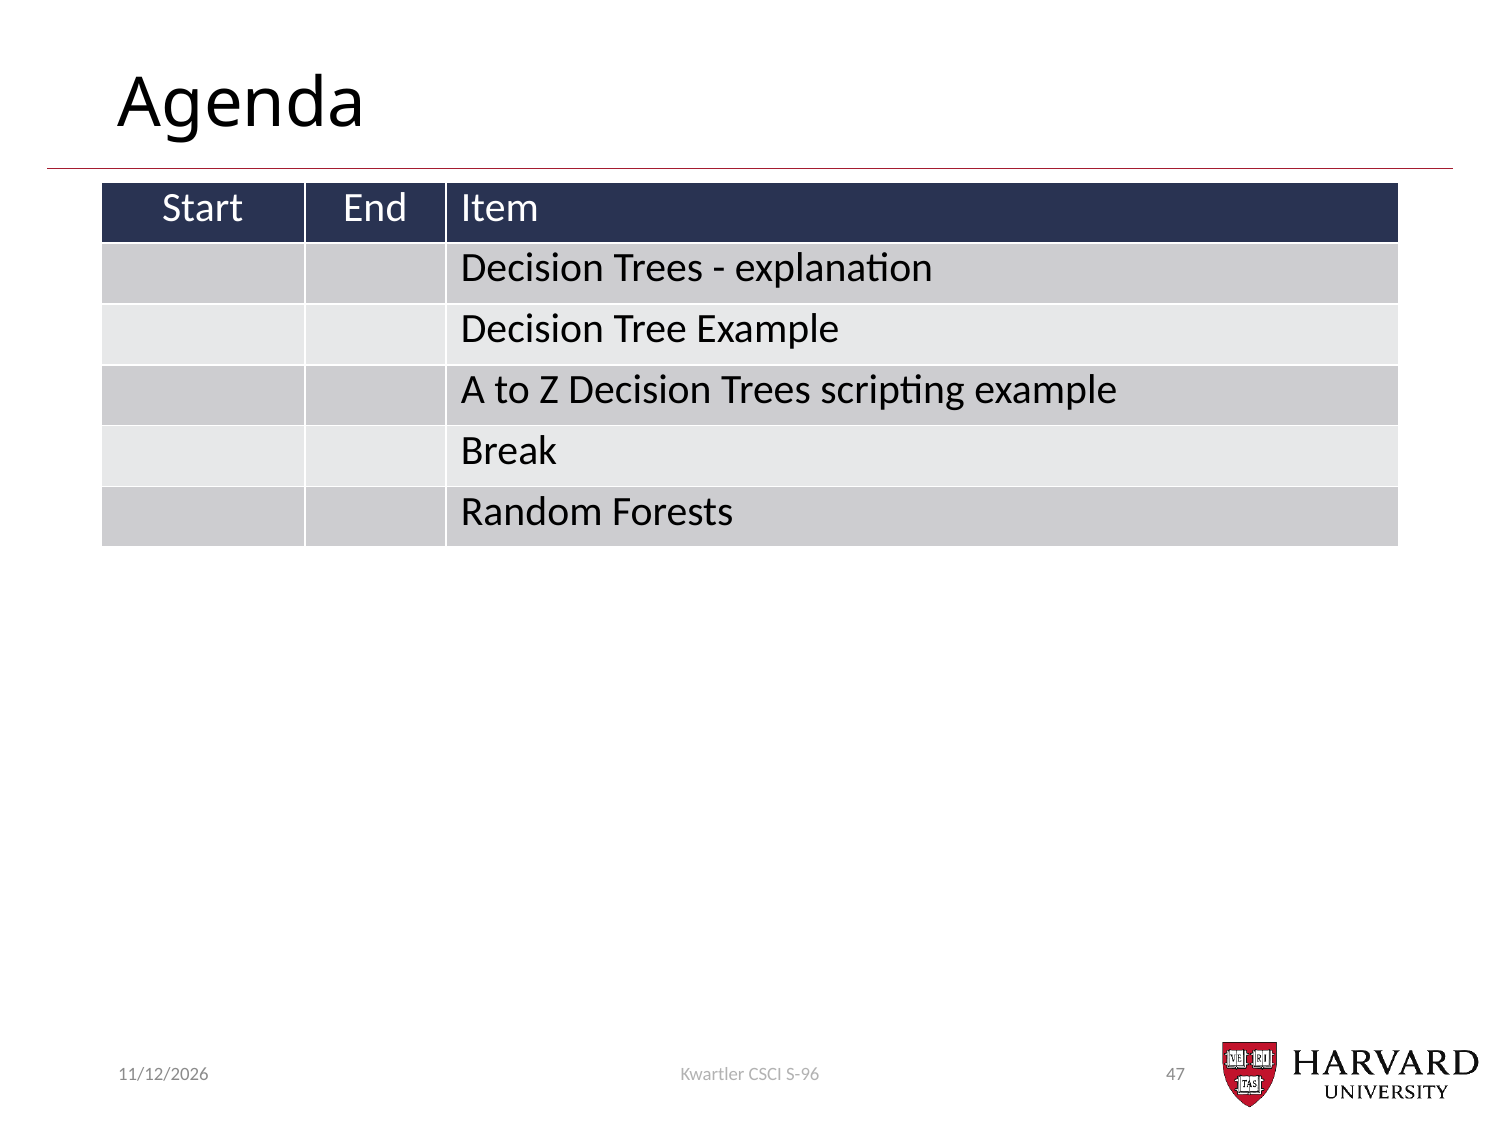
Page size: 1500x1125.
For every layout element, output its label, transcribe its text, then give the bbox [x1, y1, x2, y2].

table_cell Decision Trees - explanation [447, 244, 1398, 303]
slide_number 47 [1059, 1042, 1200, 1103]
picture [1200, 1024, 1500, 1125]
table_cell [102, 426, 304, 486]
table_header Item [447, 183, 1398, 242]
table_header End [306, 183, 445, 242]
table_cell [306, 366, 445, 425]
footer Kwartler CSCI S-96 [496, 1042, 1004, 1103]
table_cell A to Z Decision Trees scripting example [447, 366, 1398, 425]
table_cell [102, 487, 304, 546]
table_header Start [102, 183, 304, 242]
title Agenda [103, 59, 1397, 157]
table_cell [306, 305, 445, 364]
table_cell [102, 244, 304, 303]
table_cell [306, 244, 445, 303]
table_cell [102, 305, 304, 364]
table_cell [102, 366, 304, 425]
table_cell [306, 426, 445, 486]
table_cell Decision Tree Example [447, 305, 1398, 364]
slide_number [103, 1042, 441, 1103]
table_cell Random Forests [447, 487, 1398, 546]
table_cell [306, 487, 445, 546]
table_cell Break [447, 426, 1398, 486]
